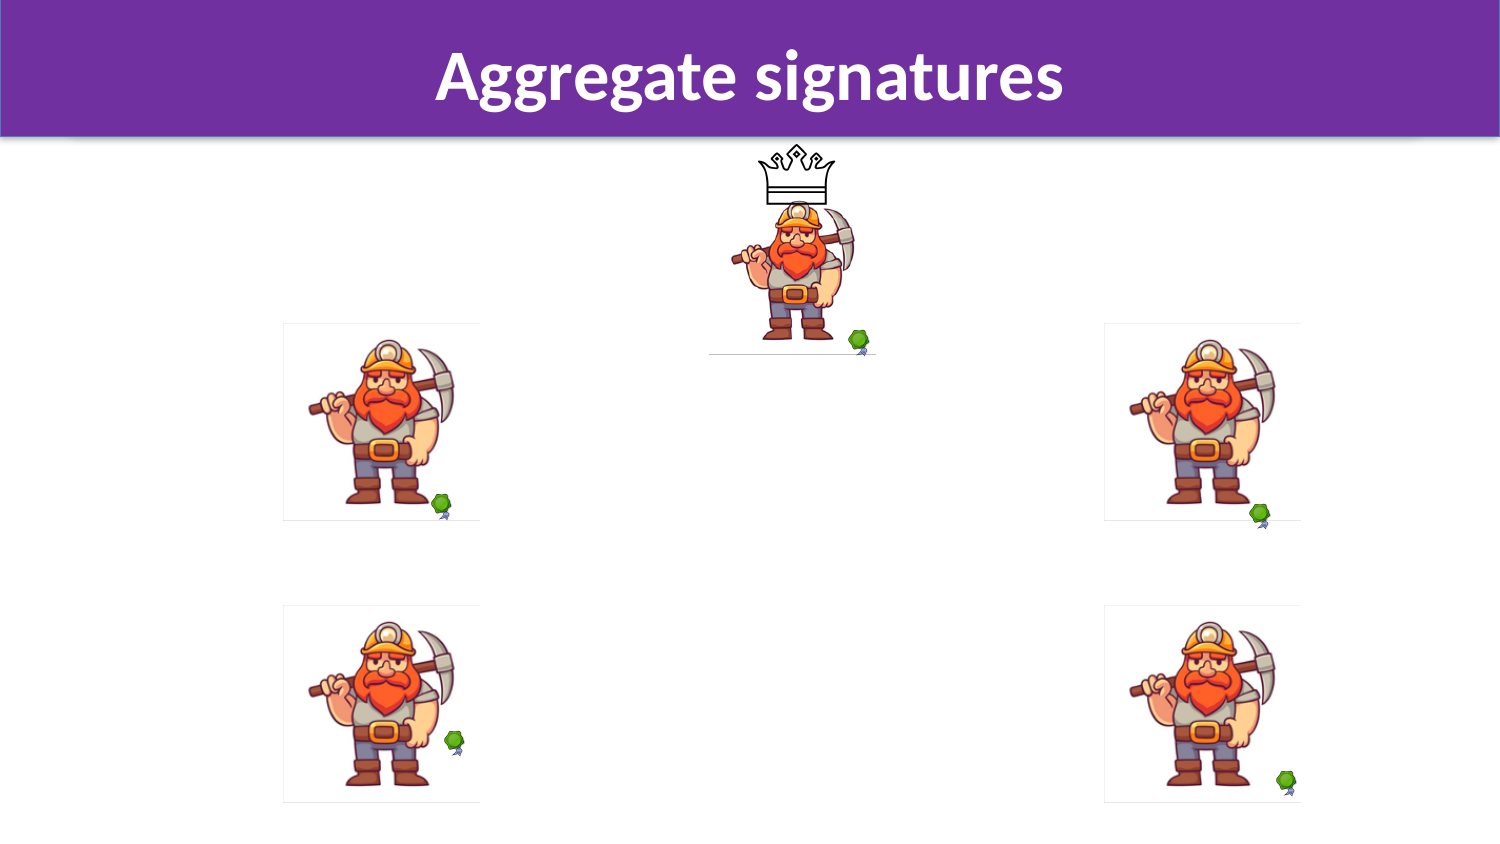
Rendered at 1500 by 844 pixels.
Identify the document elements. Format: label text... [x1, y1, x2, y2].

picture [707, 129, 876, 357]
picture [1103, 603, 1302, 804]
picture [1103, 321, 1302, 530]
picture [282, 321, 480, 522]
title Aggregate signatures [75, 20, 1425, 123]
picture [282, 603, 480, 804]
